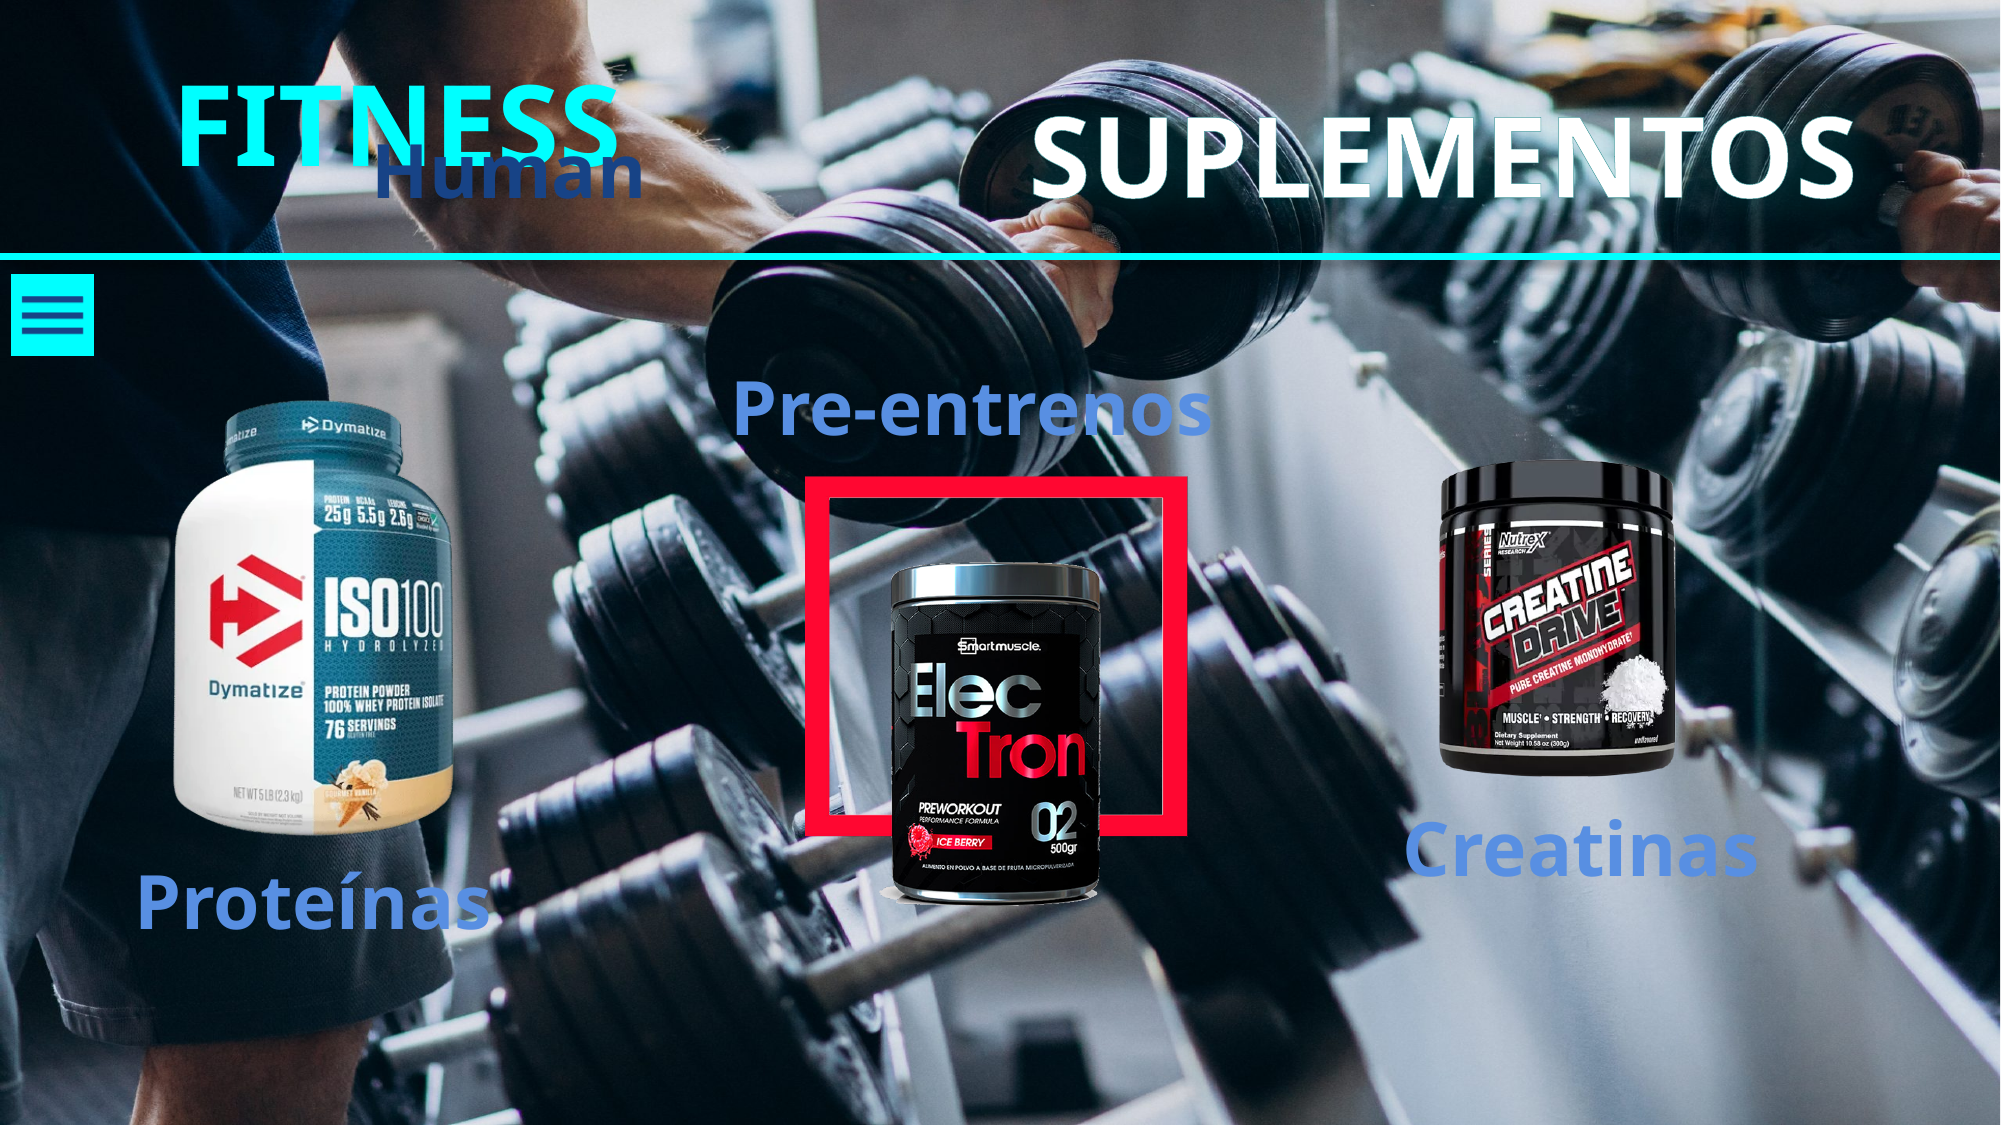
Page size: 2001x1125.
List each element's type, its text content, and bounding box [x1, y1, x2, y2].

picture [0, 0, 2001, 1125]
text_box Pre-entrenos [713, 353, 1231, 459]
text_box Creatinas [1322, 794, 1840, 900]
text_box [93, 46, 702, 192]
text_box Proteínas [108, 877, 518, 953]
text_box SUPLEMENTOS [1076, 140, 1813, 167]
